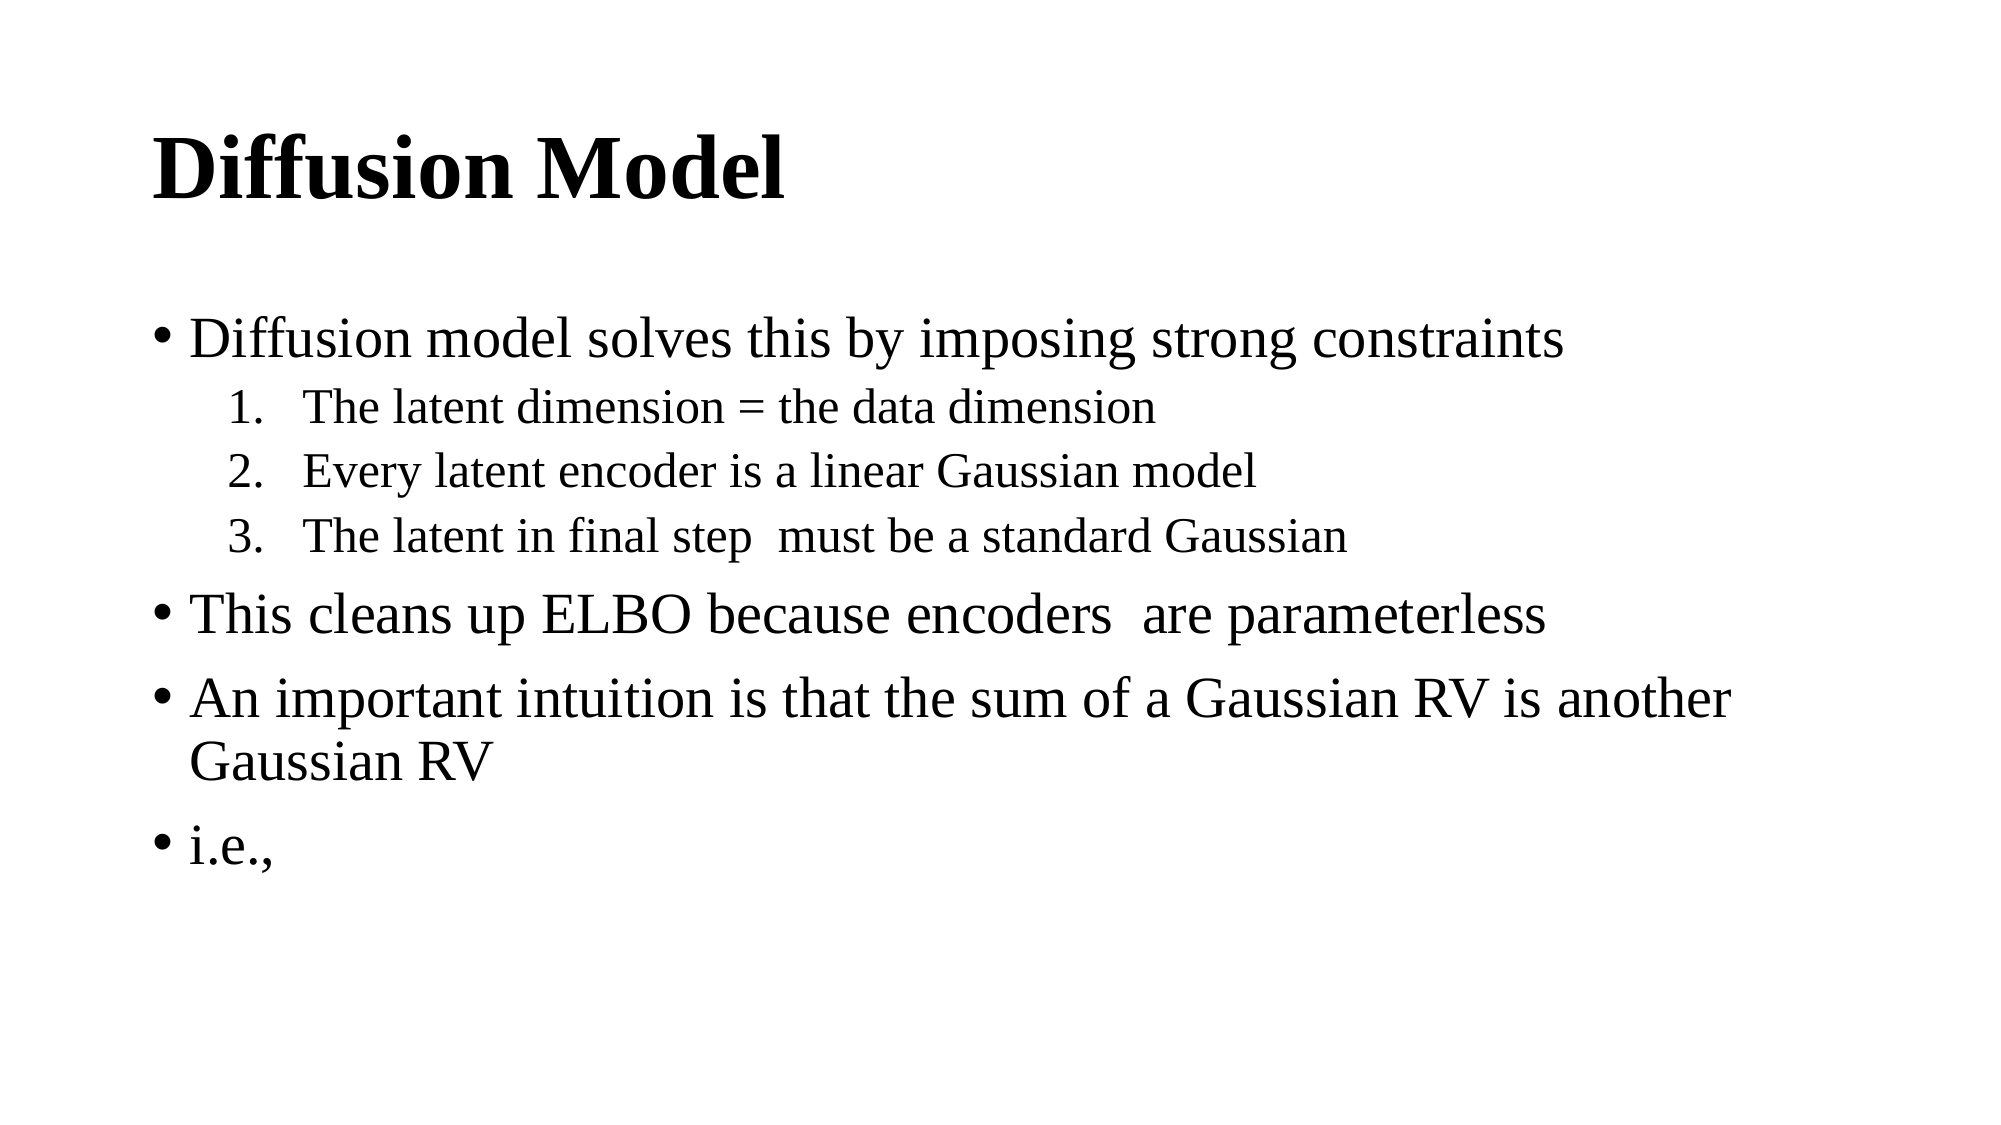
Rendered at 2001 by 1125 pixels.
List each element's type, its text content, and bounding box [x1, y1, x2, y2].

title Diffusion Model [137, 59, 1863, 278]
